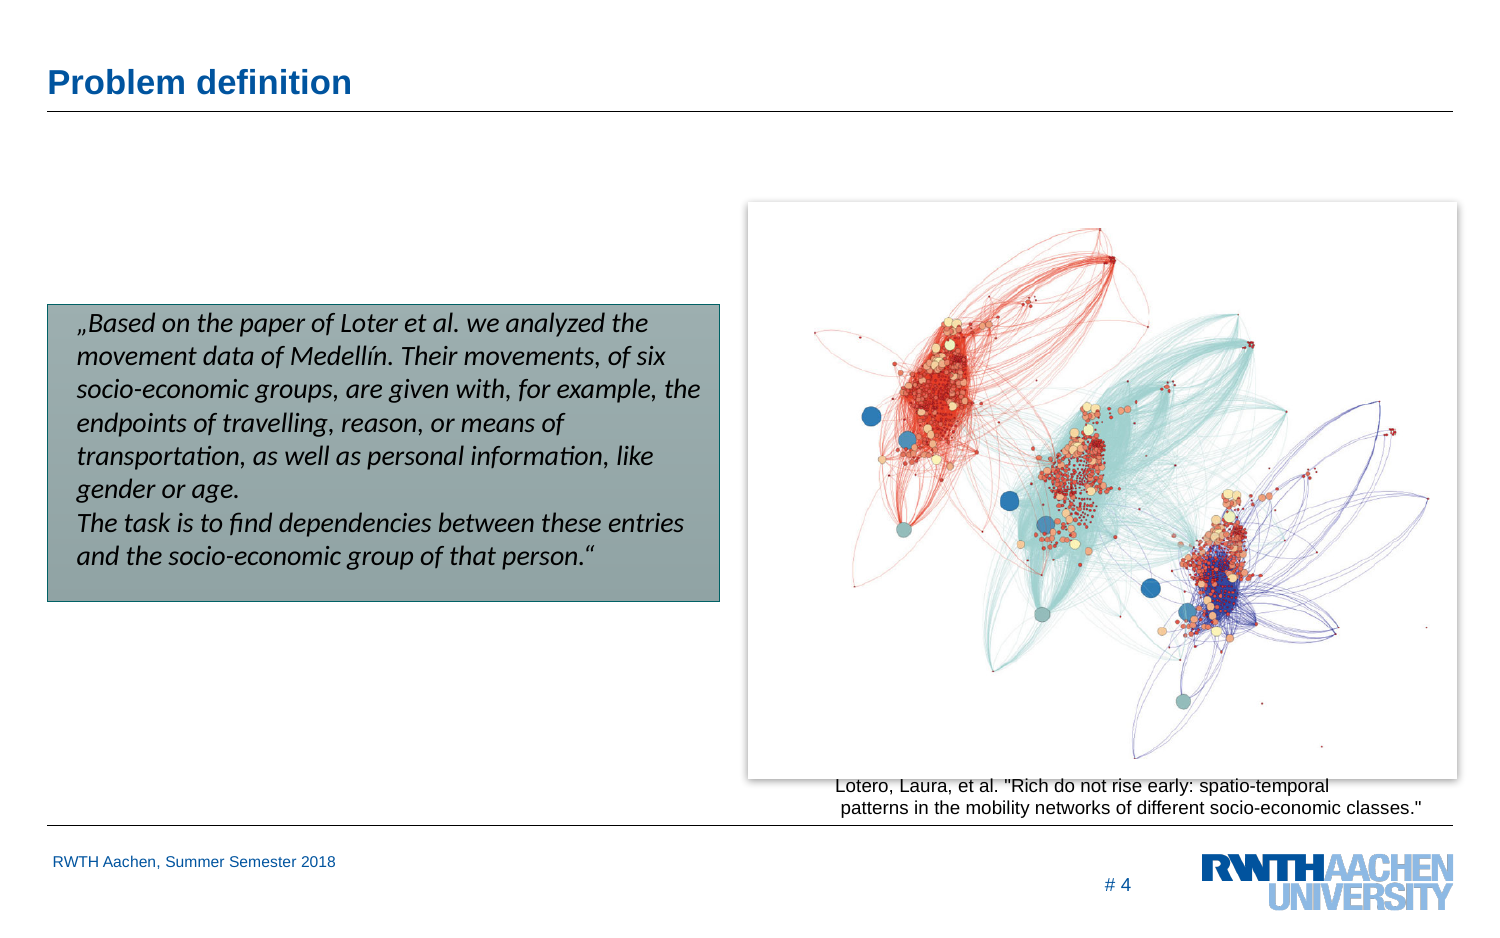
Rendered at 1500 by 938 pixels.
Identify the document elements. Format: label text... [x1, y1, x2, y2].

title Problem definition [47, 27, 1453, 102]
text_box Lotero, Laura, et al. "Rich do not rise early: spatio-temporal patterns in the mobility networks of different socio-economic classes." [820, 765, 1442, 826]
picture [1181, 826, 1474, 938]
list „Based on the paper of Loter et al. we analyzed the movement data of Medellín. Their movements, of six socio-economic groups, are given with, for example, the endpoints of travelling, reason, or means of transportation, as well as personal information, like gender or age. The task is to find dependencies between these entries and the socio-economic group of that person.“ [47, 304, 720, 602]
slide_number # 4 [1090, 854, 1241, 905]
picture [762, 216, 1443, 765]
